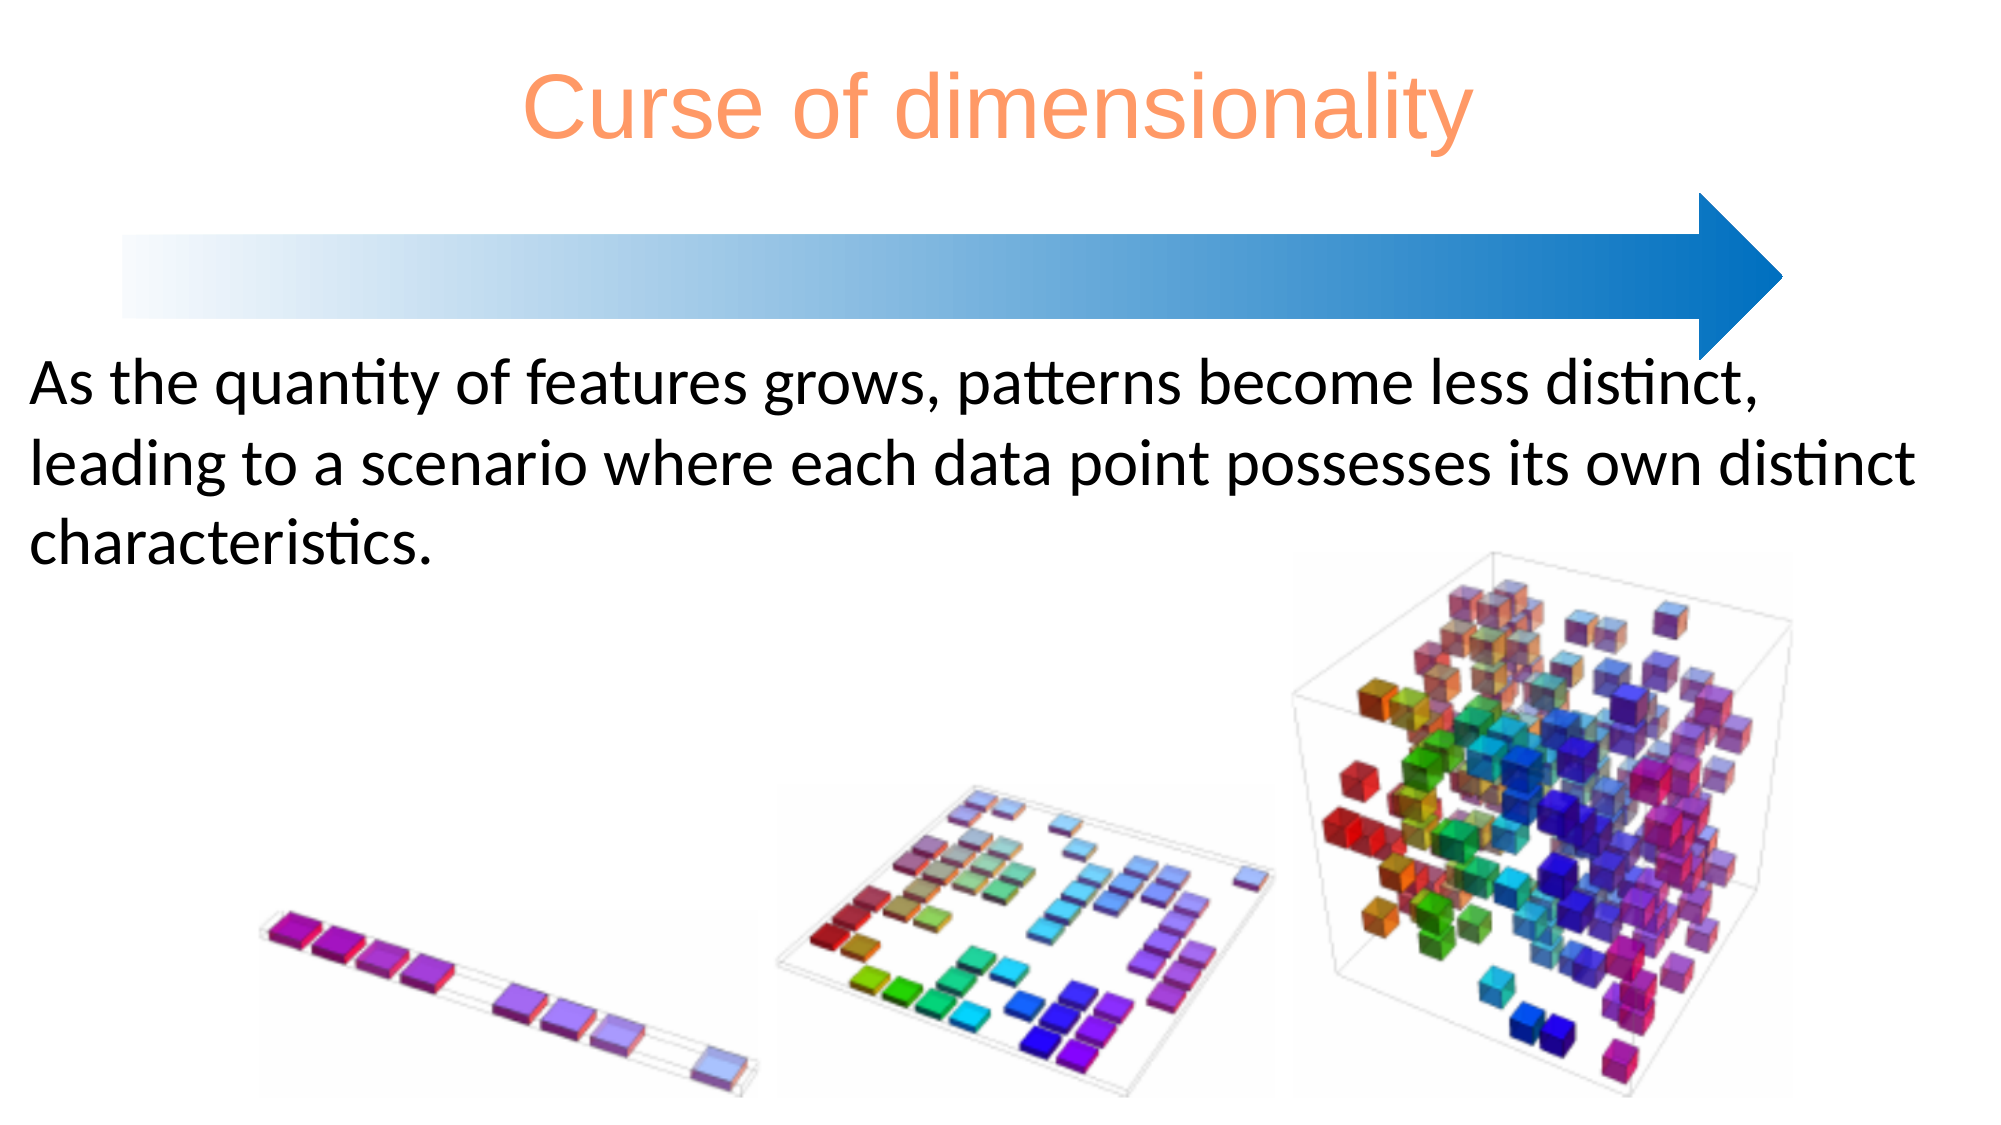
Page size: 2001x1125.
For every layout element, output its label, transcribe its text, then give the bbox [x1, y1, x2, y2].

text_box [121, 190, 1785, 331]
text_box As the quantity of features grows, patterns become less distinct, leading to a scenario where each data point possesses its own distinct characteristics. [15, 331, 1983, 586]
title Curse of dimensionality [136, 0, 1862, 218]
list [136, 459, 1807, 1115]
